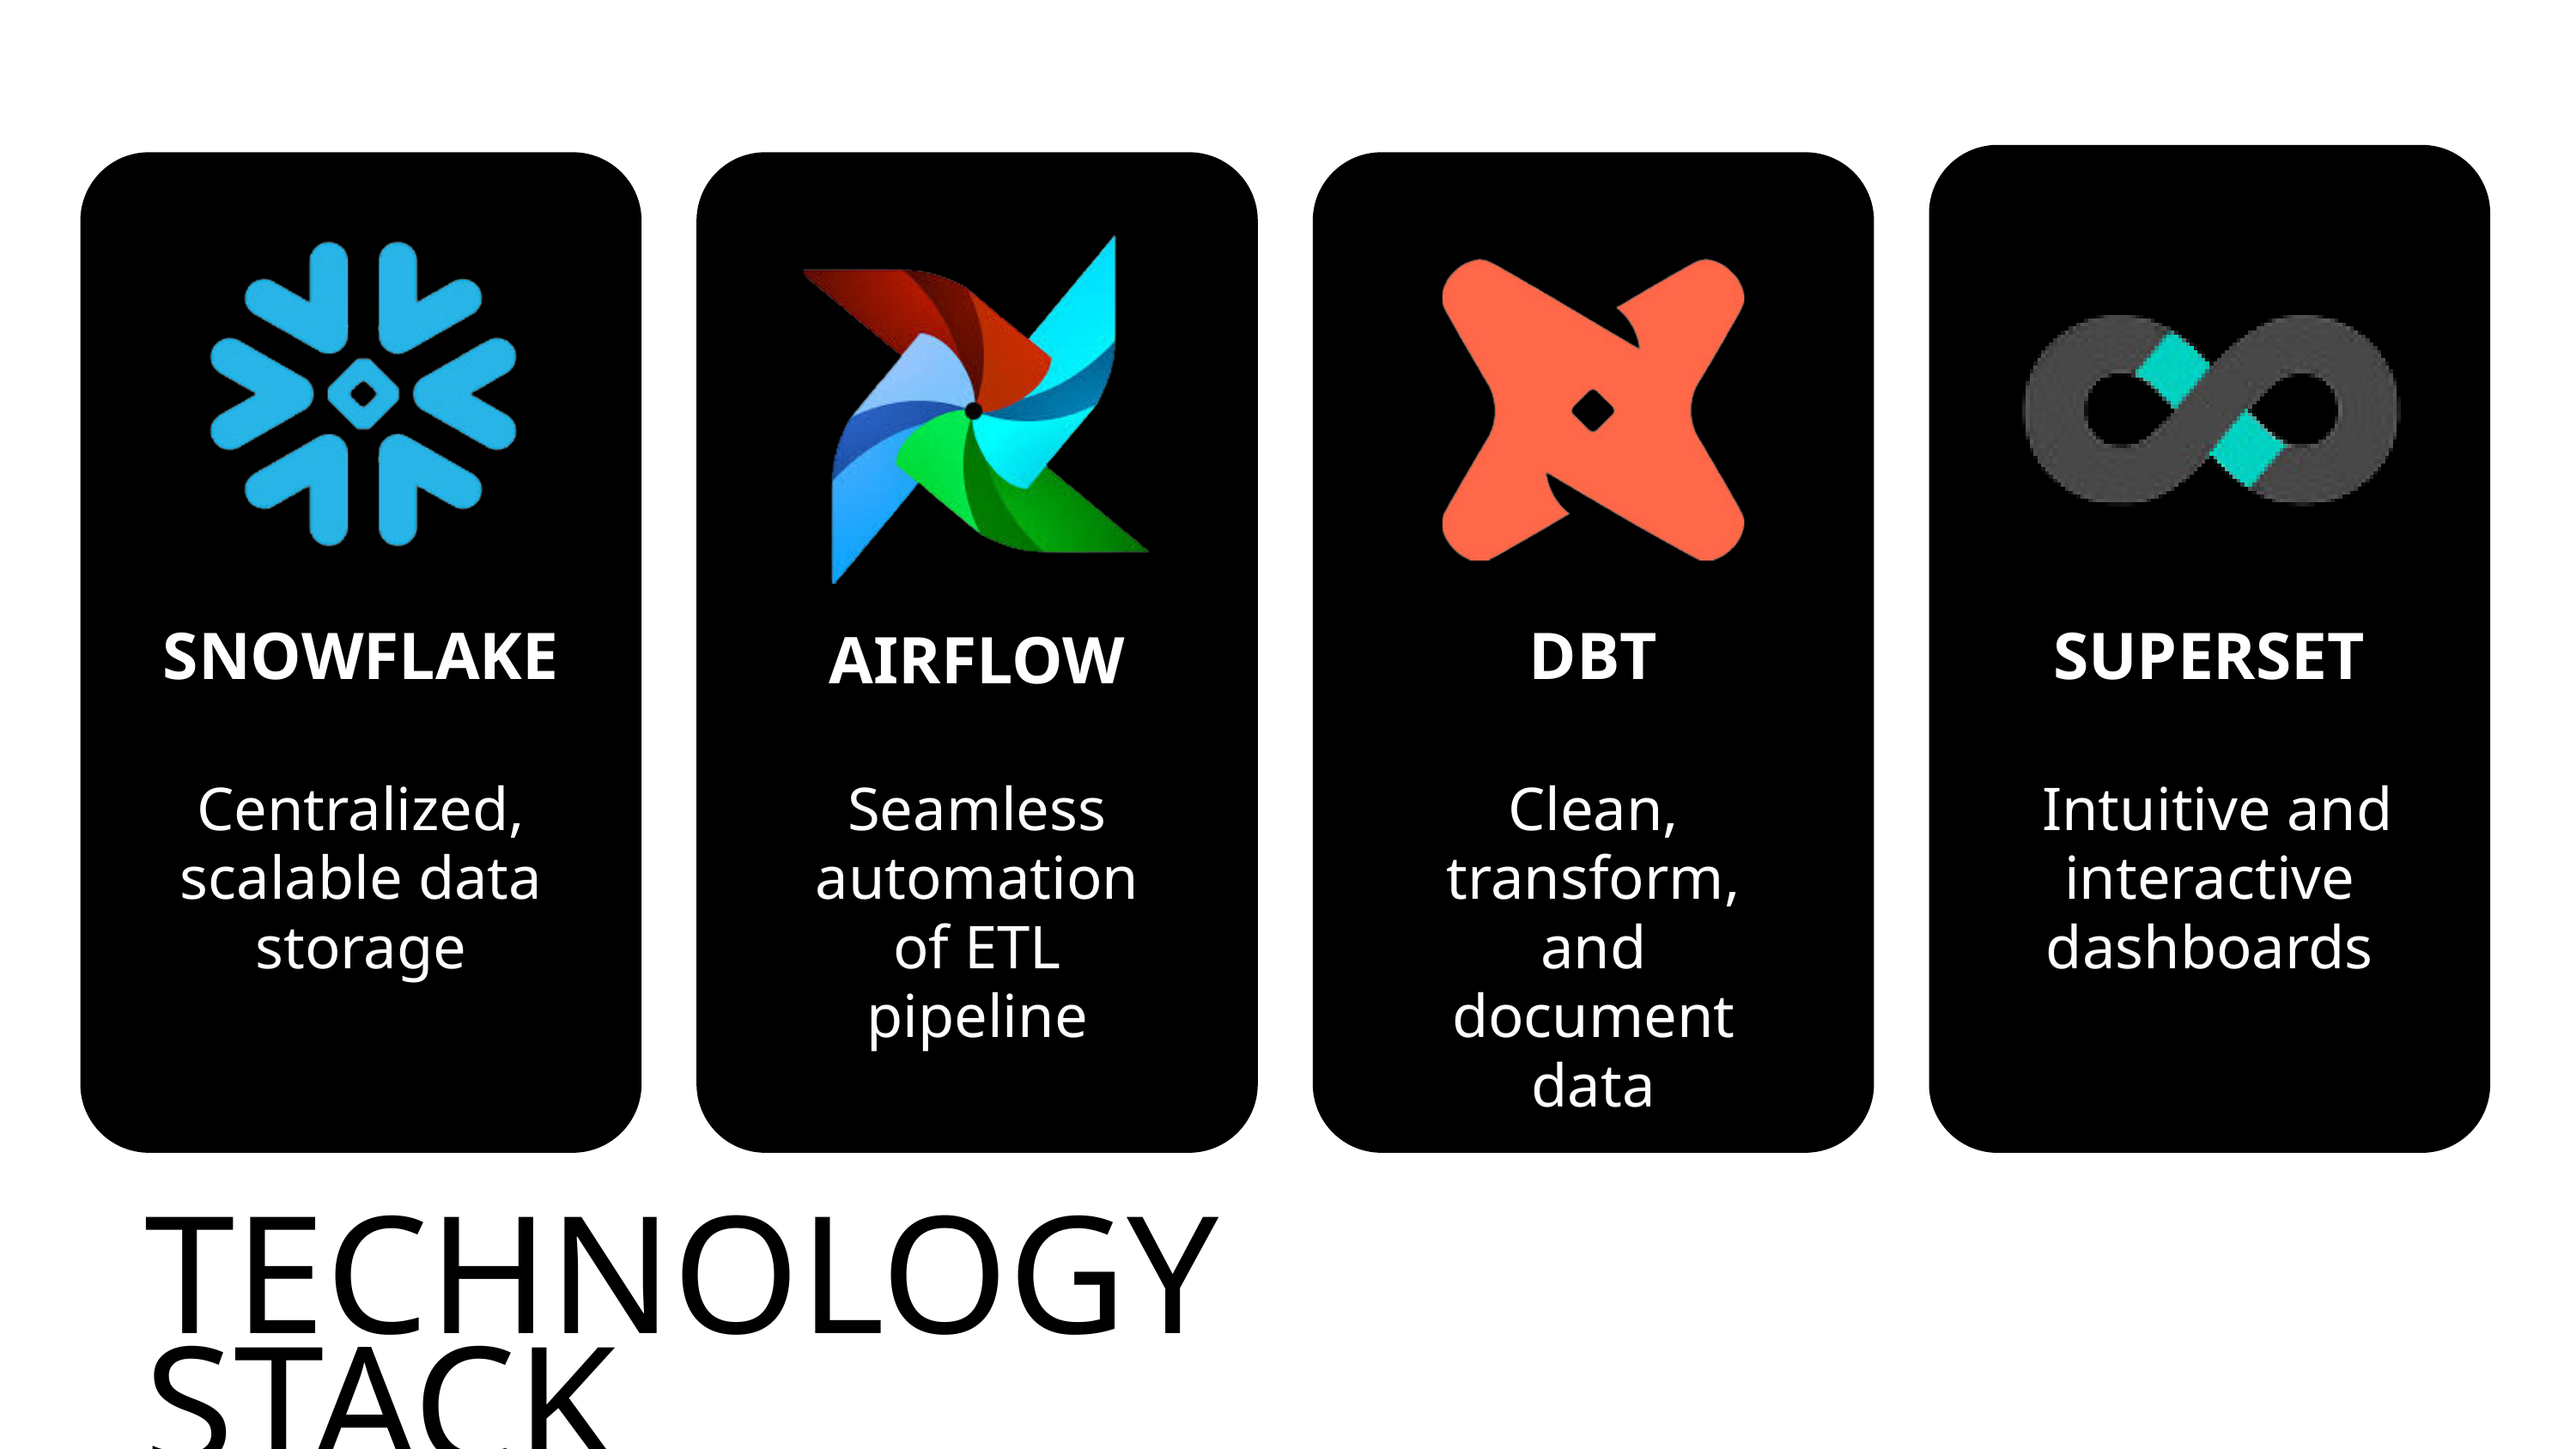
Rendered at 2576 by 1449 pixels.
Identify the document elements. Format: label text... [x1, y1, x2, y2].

text_box TECHNOLOGY STACK [144, 1235, 1607, 1449]
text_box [80, 152, 642, 1154]
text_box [1929, 144, 2491, 1154]
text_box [1312, 152, 1874, 1154]
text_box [696, 152, 1259, 1154]
text_box [1651, 65, 2576, 753]
